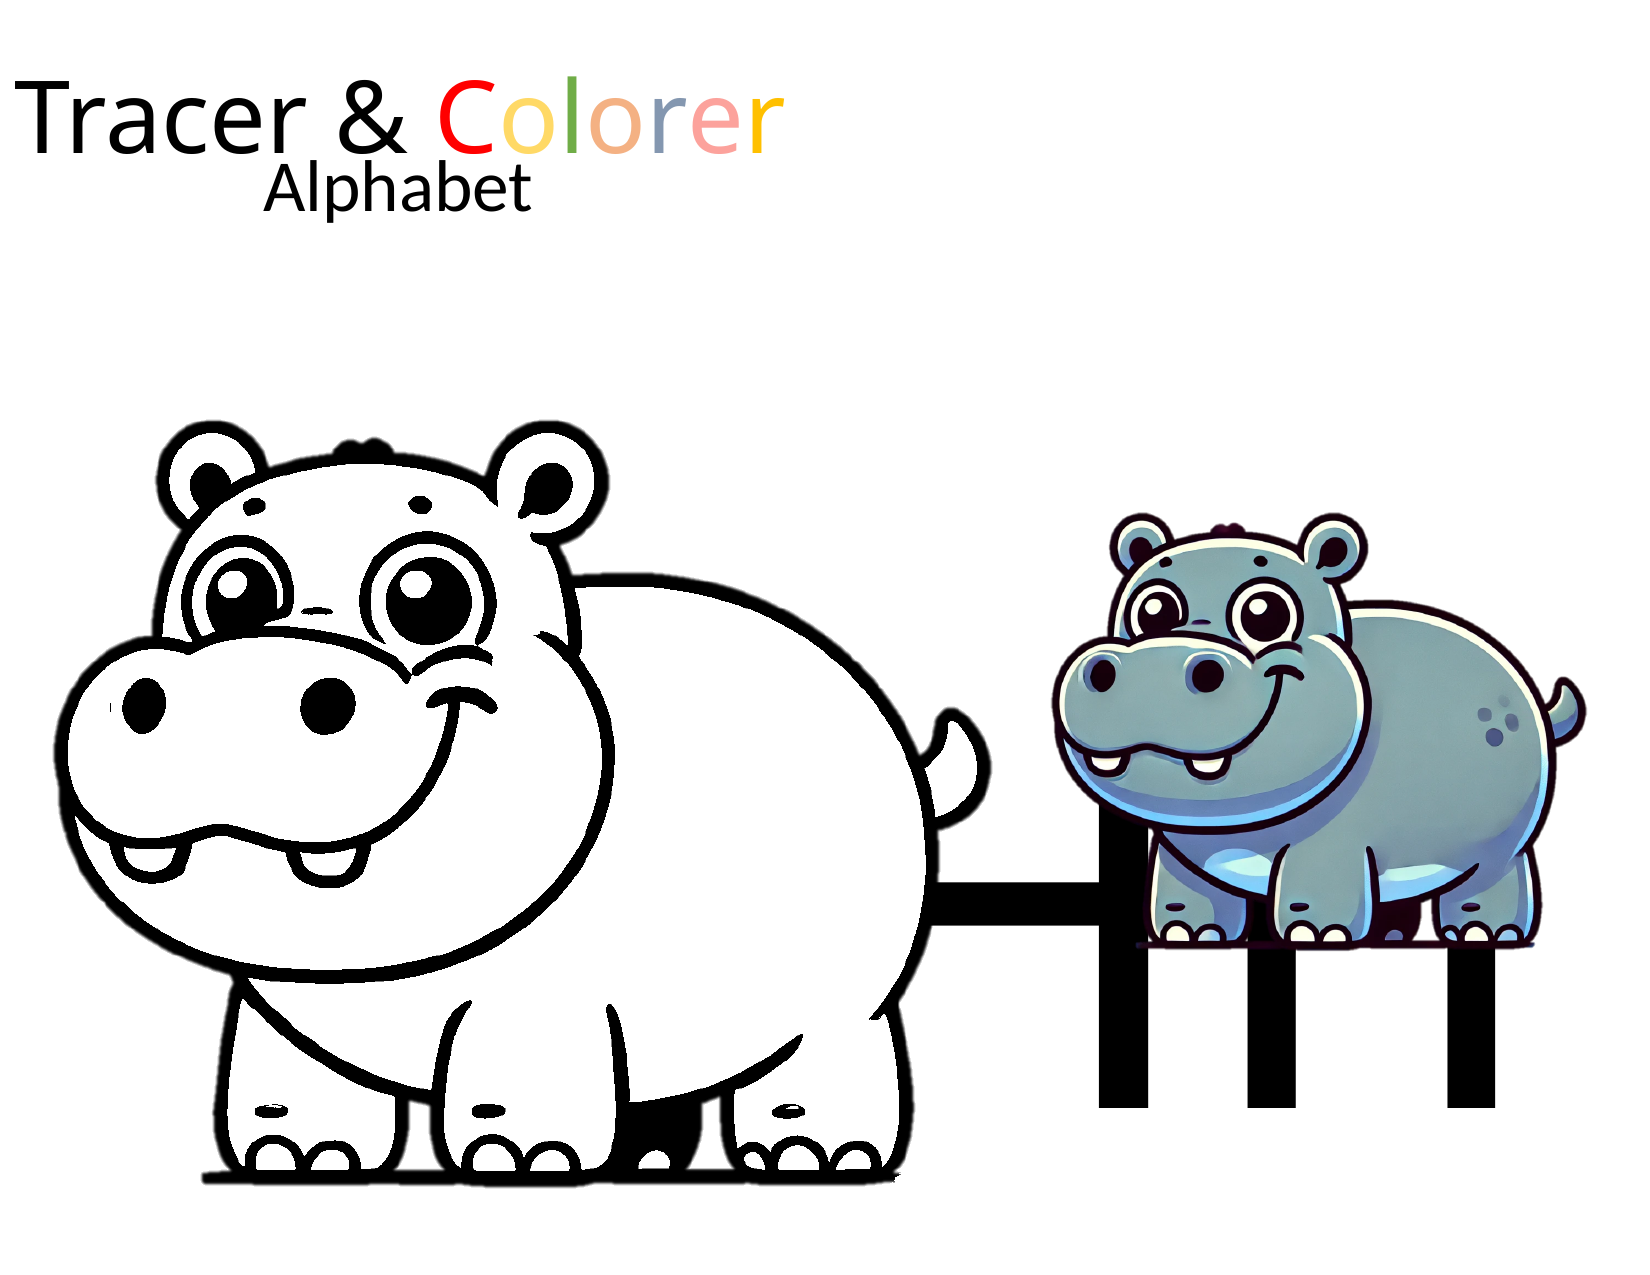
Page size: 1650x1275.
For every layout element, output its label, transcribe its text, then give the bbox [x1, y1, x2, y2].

text_box Alphabet [14, 130, 783, 234]
picture [25, 315, 1012, 1275]
picture [1035, 453, 1598, 1016]
text_box Tracer & Colorer [0, 45, 964, 181]
text_box Hh [781, 0, 1623, 1225]
